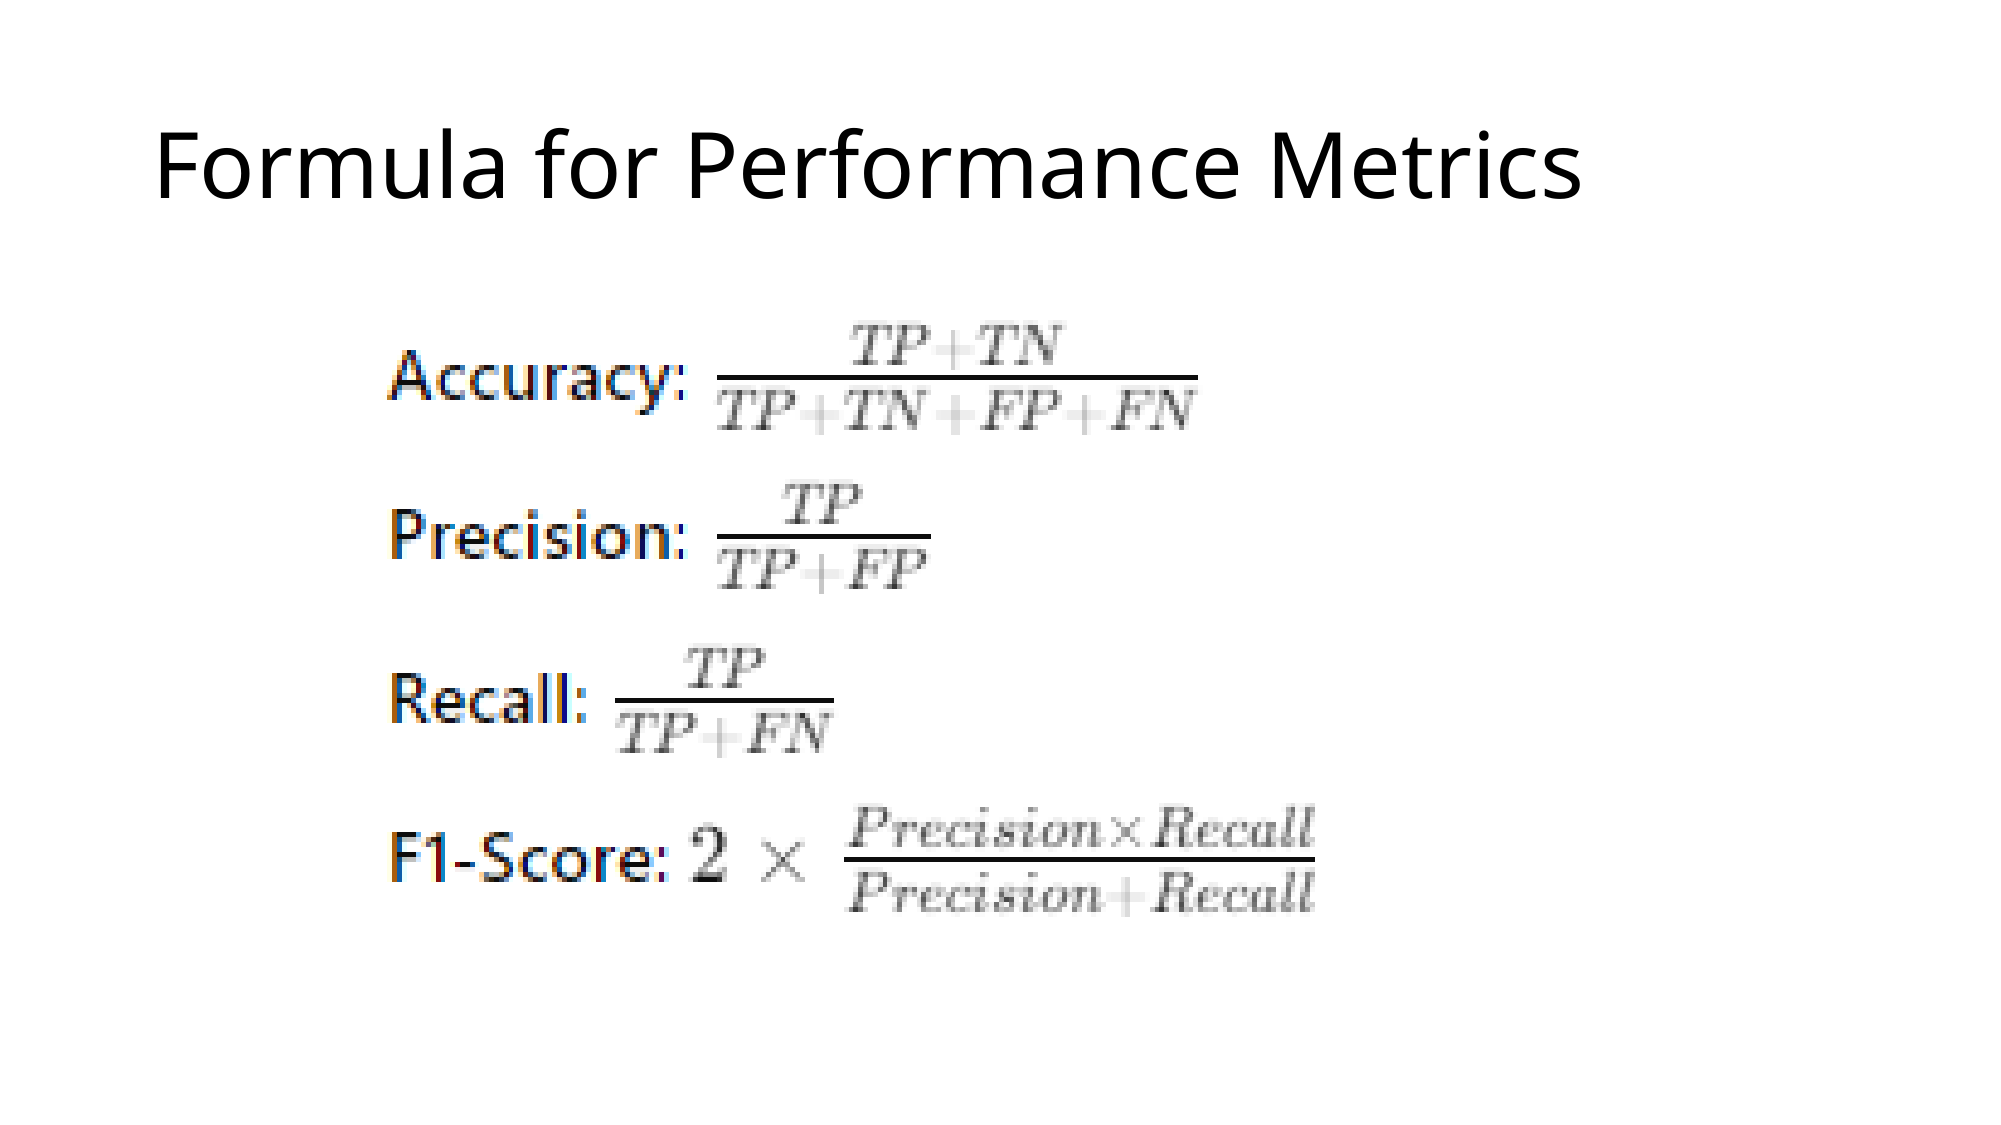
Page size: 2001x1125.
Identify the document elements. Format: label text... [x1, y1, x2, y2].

title Formula for Performance Metrics [137, 59, 1863, 278]
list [339, 271, 1529, 983]
